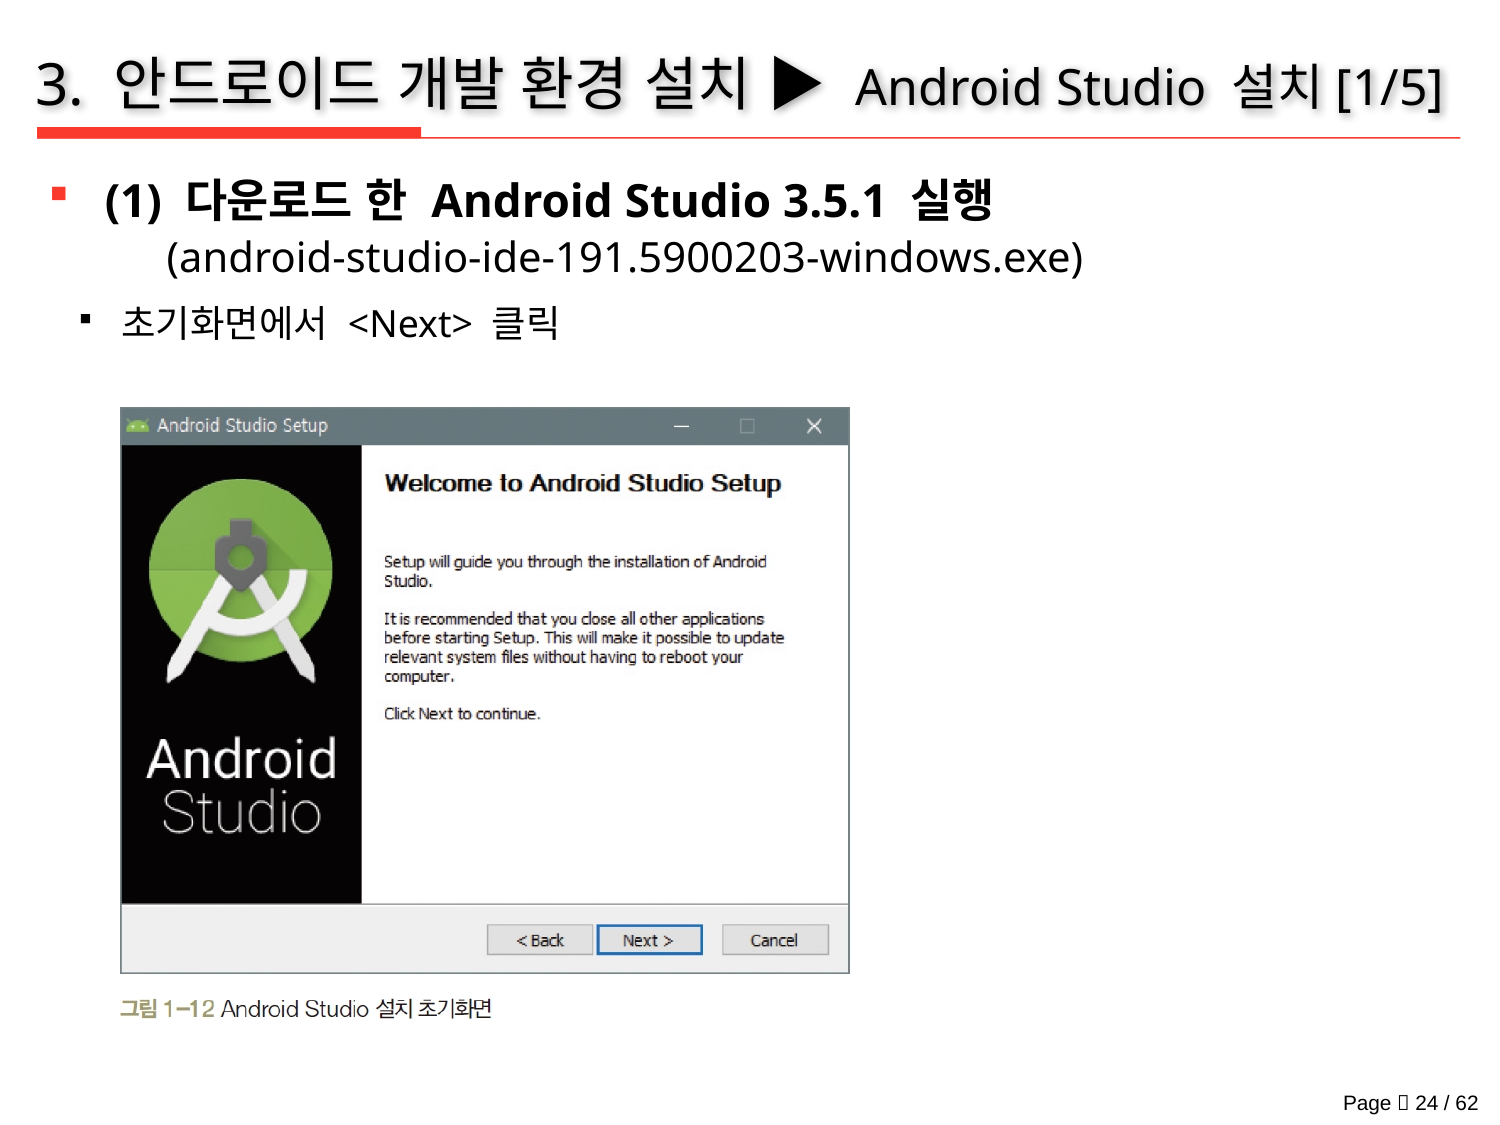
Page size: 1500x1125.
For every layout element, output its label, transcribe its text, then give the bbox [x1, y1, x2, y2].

list (1) 다운로드 한 Android Studio 3.5.1 실행 (android-studio-ide-191.5900203-windows.exe) 초기화면에서 <Next> 클릭 [48, 171, 1448, 880]
picture [116, 404, 852, 1022]
title 3. 안드로이드 개발 환경 설치 ▶ Android Studio 설치[1/5] [35, 47, 1500, 142]
